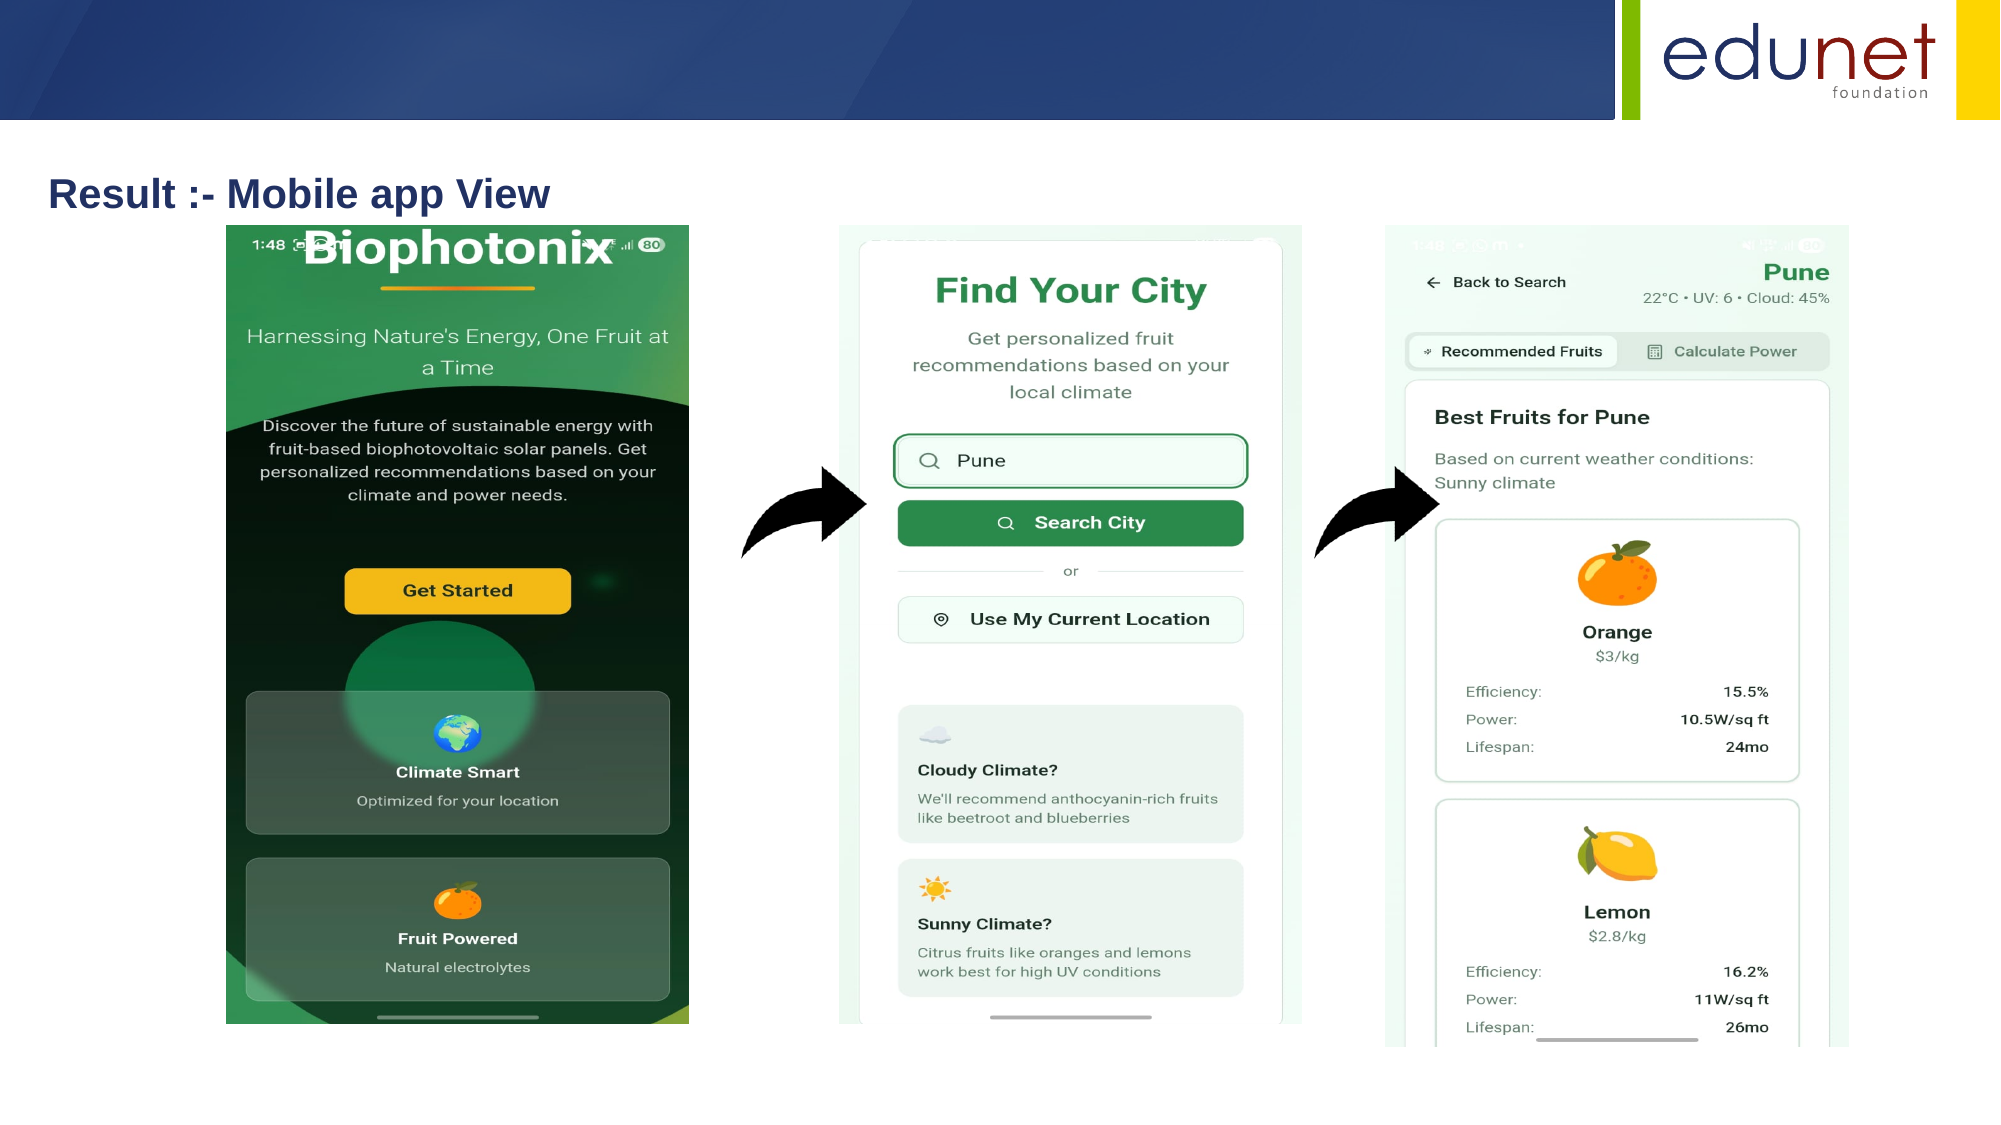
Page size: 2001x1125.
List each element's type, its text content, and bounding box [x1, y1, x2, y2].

text_box Result :- Mobile app View [33, 159, 1002, 225]
picture [226, 224, 690, 1024]
picture [728, 224, 1849, 1047]
picture [1652, 12, 1948, 108]
